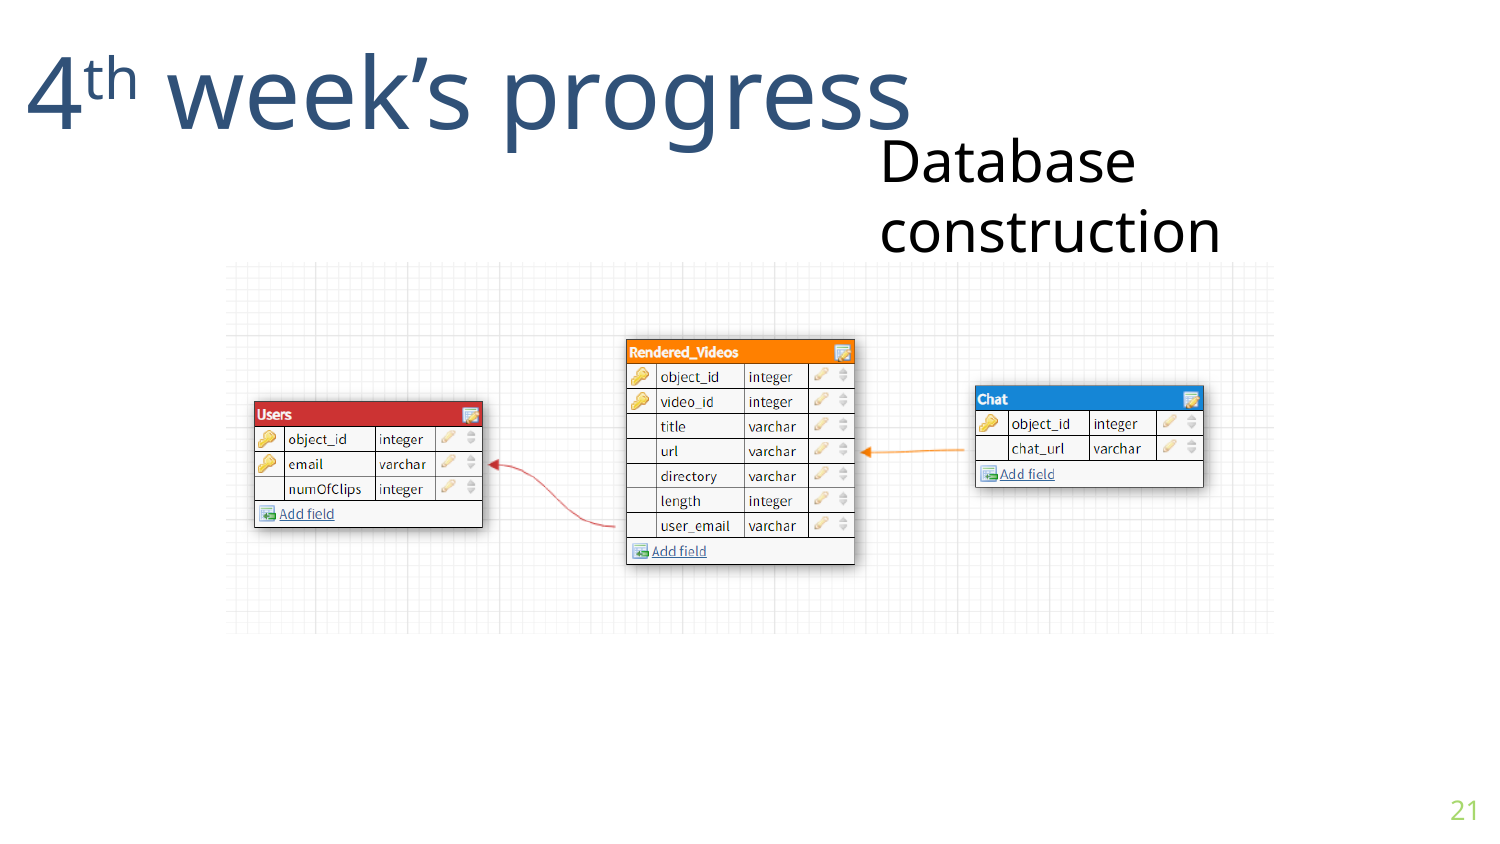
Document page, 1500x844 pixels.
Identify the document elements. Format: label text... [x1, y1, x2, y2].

text_box 4th week’s progress [26, 8, 1060, 150]
picture [225, 262, 1274, 635]
text_box Database construction [864, 116, 1500, 196]
slide_number 21 [1391, 779, 1482, 844]
